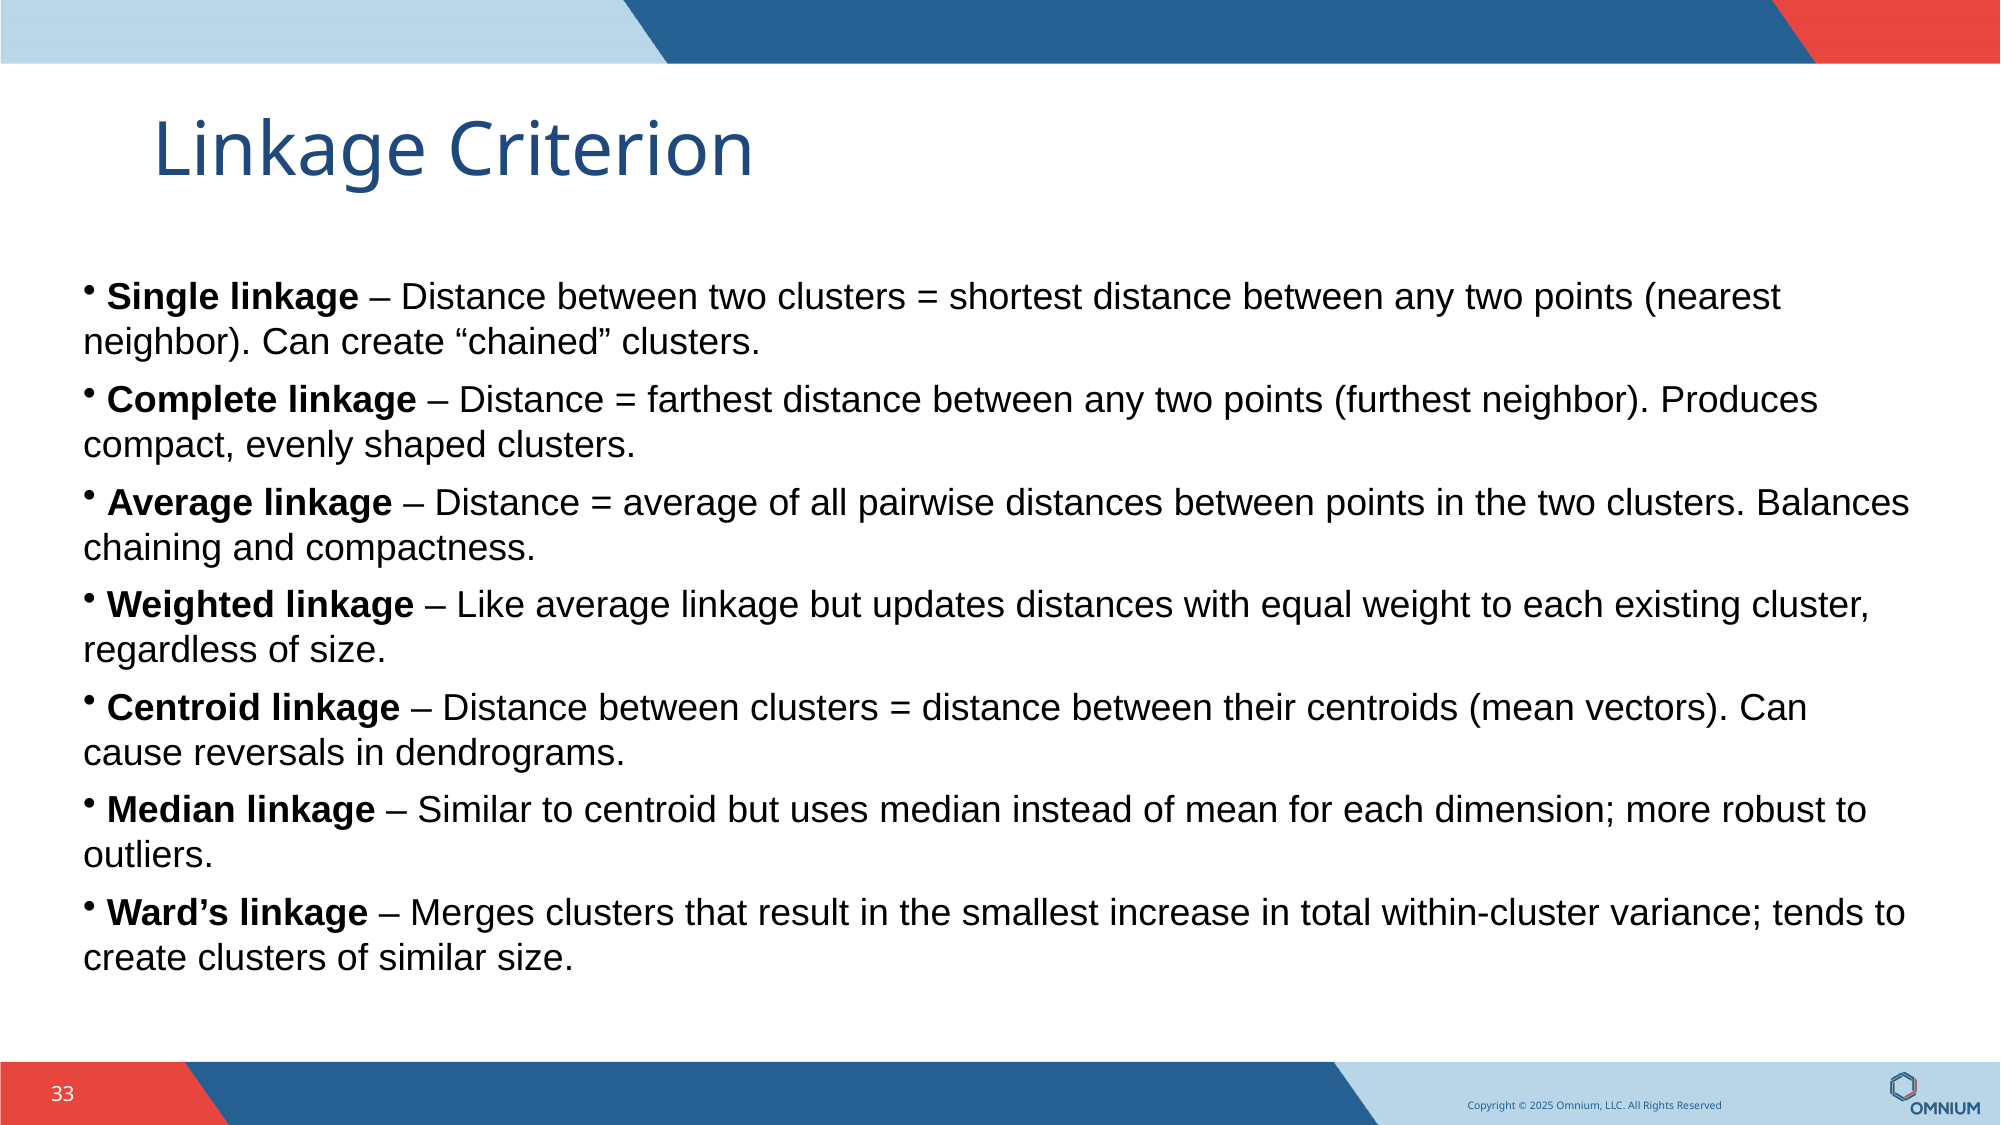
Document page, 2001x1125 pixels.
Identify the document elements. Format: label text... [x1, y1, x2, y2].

picture [0, 0, 2000, 64]
title Linkage Criterion [137, 67, 1863, 224]
list Single linkage – Distance between two clusters = shortest distance between any two points (nearest neighbor). Can create “chained” clusters. Complete linkage – Distance = farthest distance between any two points (furthest neighbor). Produces compact, evenly shaped clusters. Average linkage – Distance = average of all pairwise distances between points in the two clusters. Balances chaining and compactness. Weighted linkage – Like average linkage but updates distances with equal weight to each existing cluster, regardless of size. Centroid linkage – Distance between clusters = distance between their centroids (mean vectors). Can cause reversals in dendrograms. Median linkage – Similar to centroid but uses median instead of mean for each dimension; more robust to outliers. Ward’s linkage – Merges clusters that result in the smallest increase in total within-cluster variance; tends to create clusters of similar size. [68, 265, 1932, 986]
picture [2, 1061, 1999, 1125]
